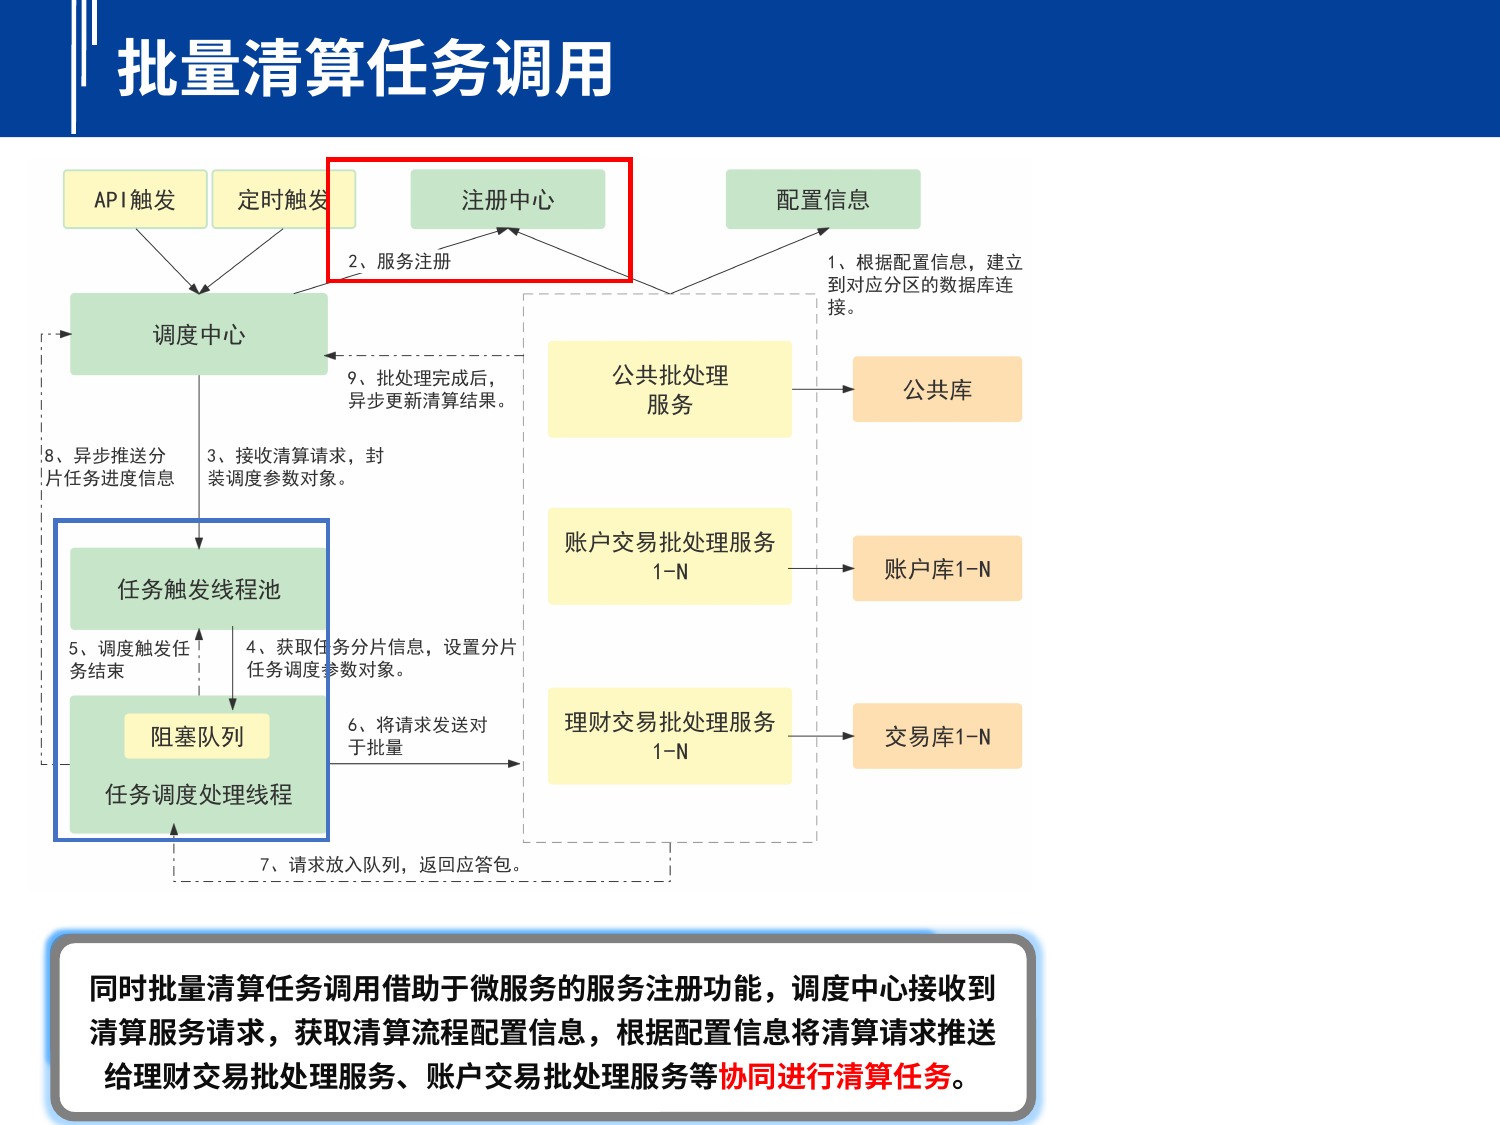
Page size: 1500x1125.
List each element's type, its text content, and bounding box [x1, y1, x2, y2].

picture [26, 159, 1032, 892]
text_box 同时批量清算任务调用借助于微服务的服务注册功能，调度中心接收到清算服务请求，获取清算流程配置信息，根据配置信息将清算请求推送给理财交易批处理服务、账户交易批处理服务等协同进行清算任务。 [53, 937, 1033, 1118]
text_box 批量清算任务调用 [102, 21, 1471, 112]
text_box [0, 0, 1500, 138]
